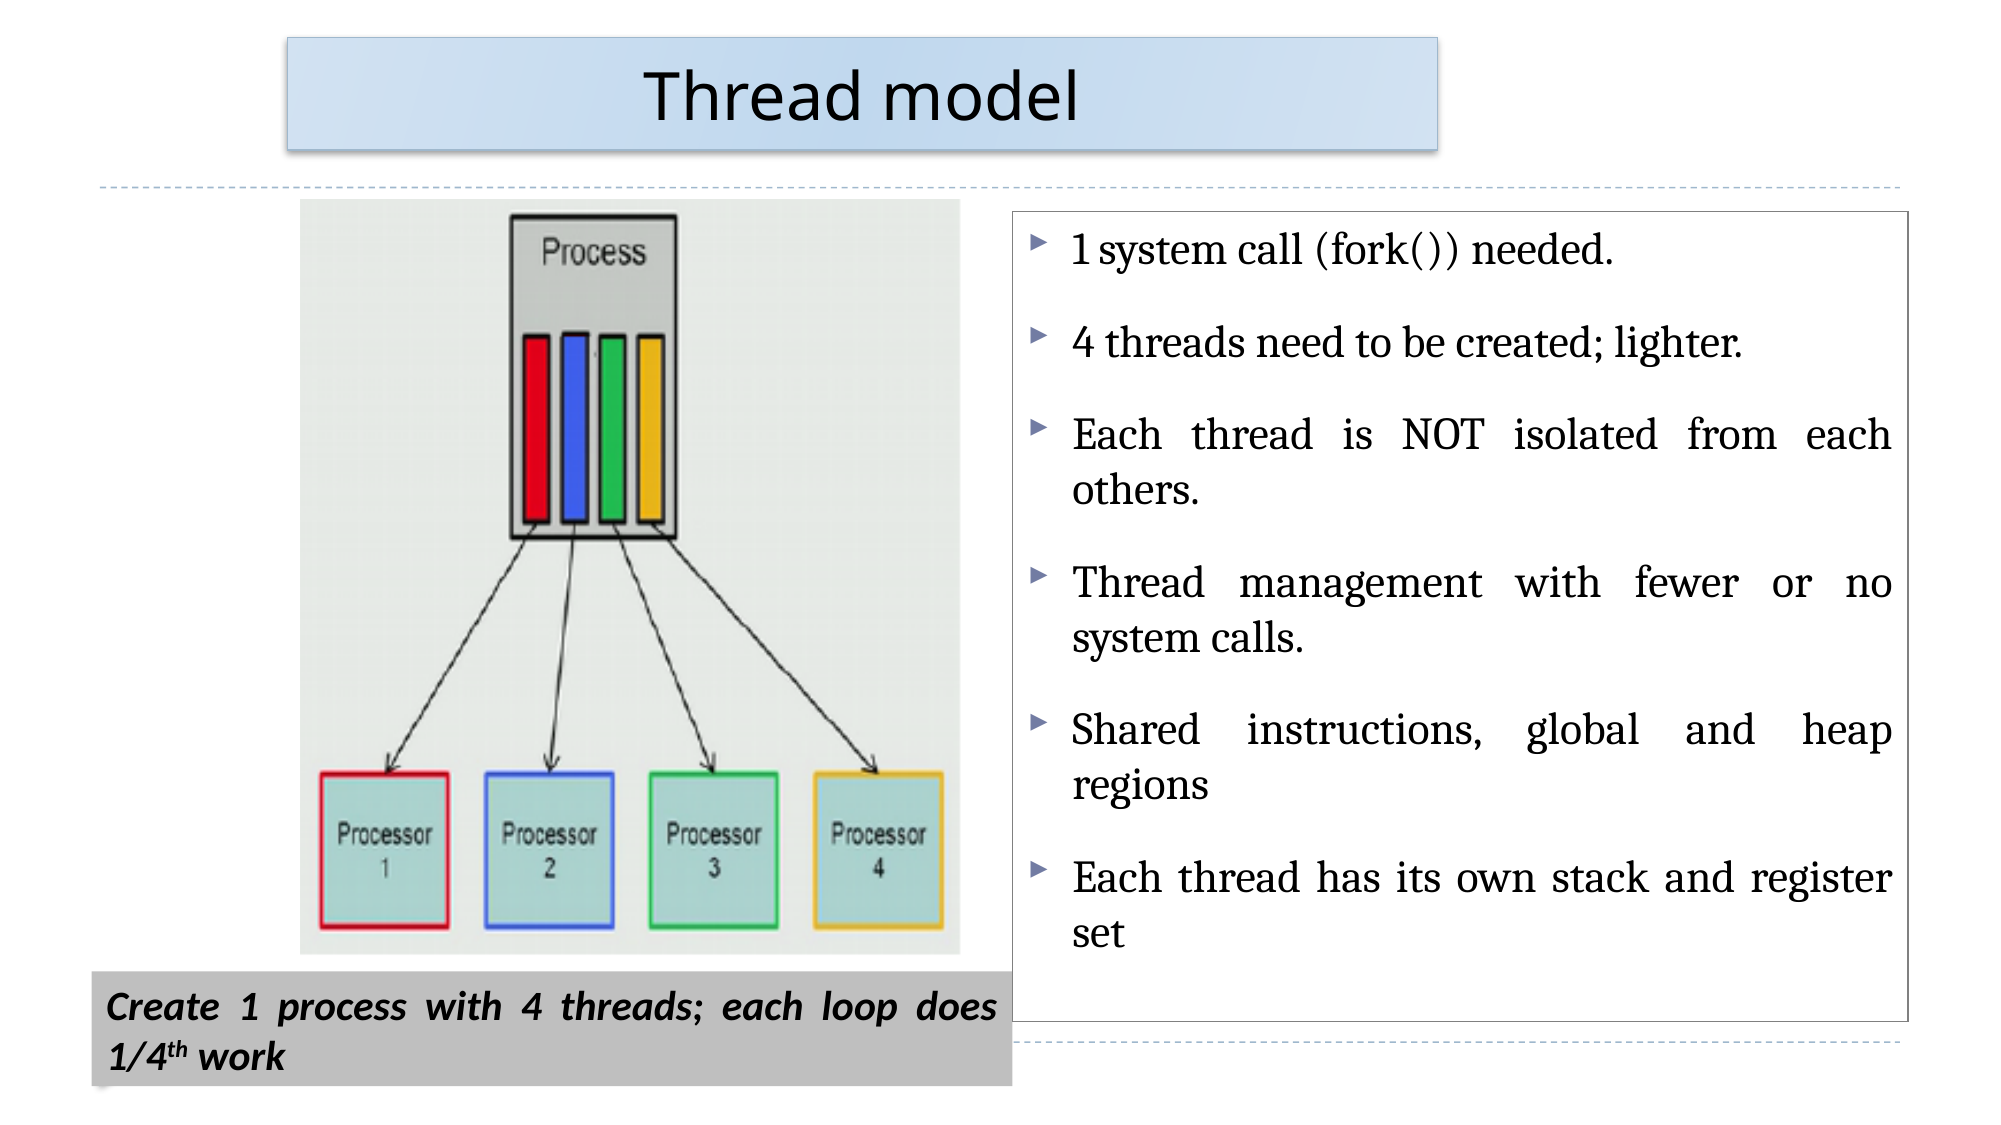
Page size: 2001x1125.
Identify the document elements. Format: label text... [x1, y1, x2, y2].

picture [299, 199, 963, 962]
list 1 system call (fork()) needed. 4 threads need to be created; lighter. Each thread is NOT isolated from each others. Thread management with fewer or no system calls. Shared instructions, global and heap regions Each thread has its own stack and register set [1012, 211, 1909, 1022]
text_box Thread model [287, 37, 1438, 151]
text_box Create 1 process with 4 threads; each loop does 1/4th work [91, 971, 1013, 1087]
